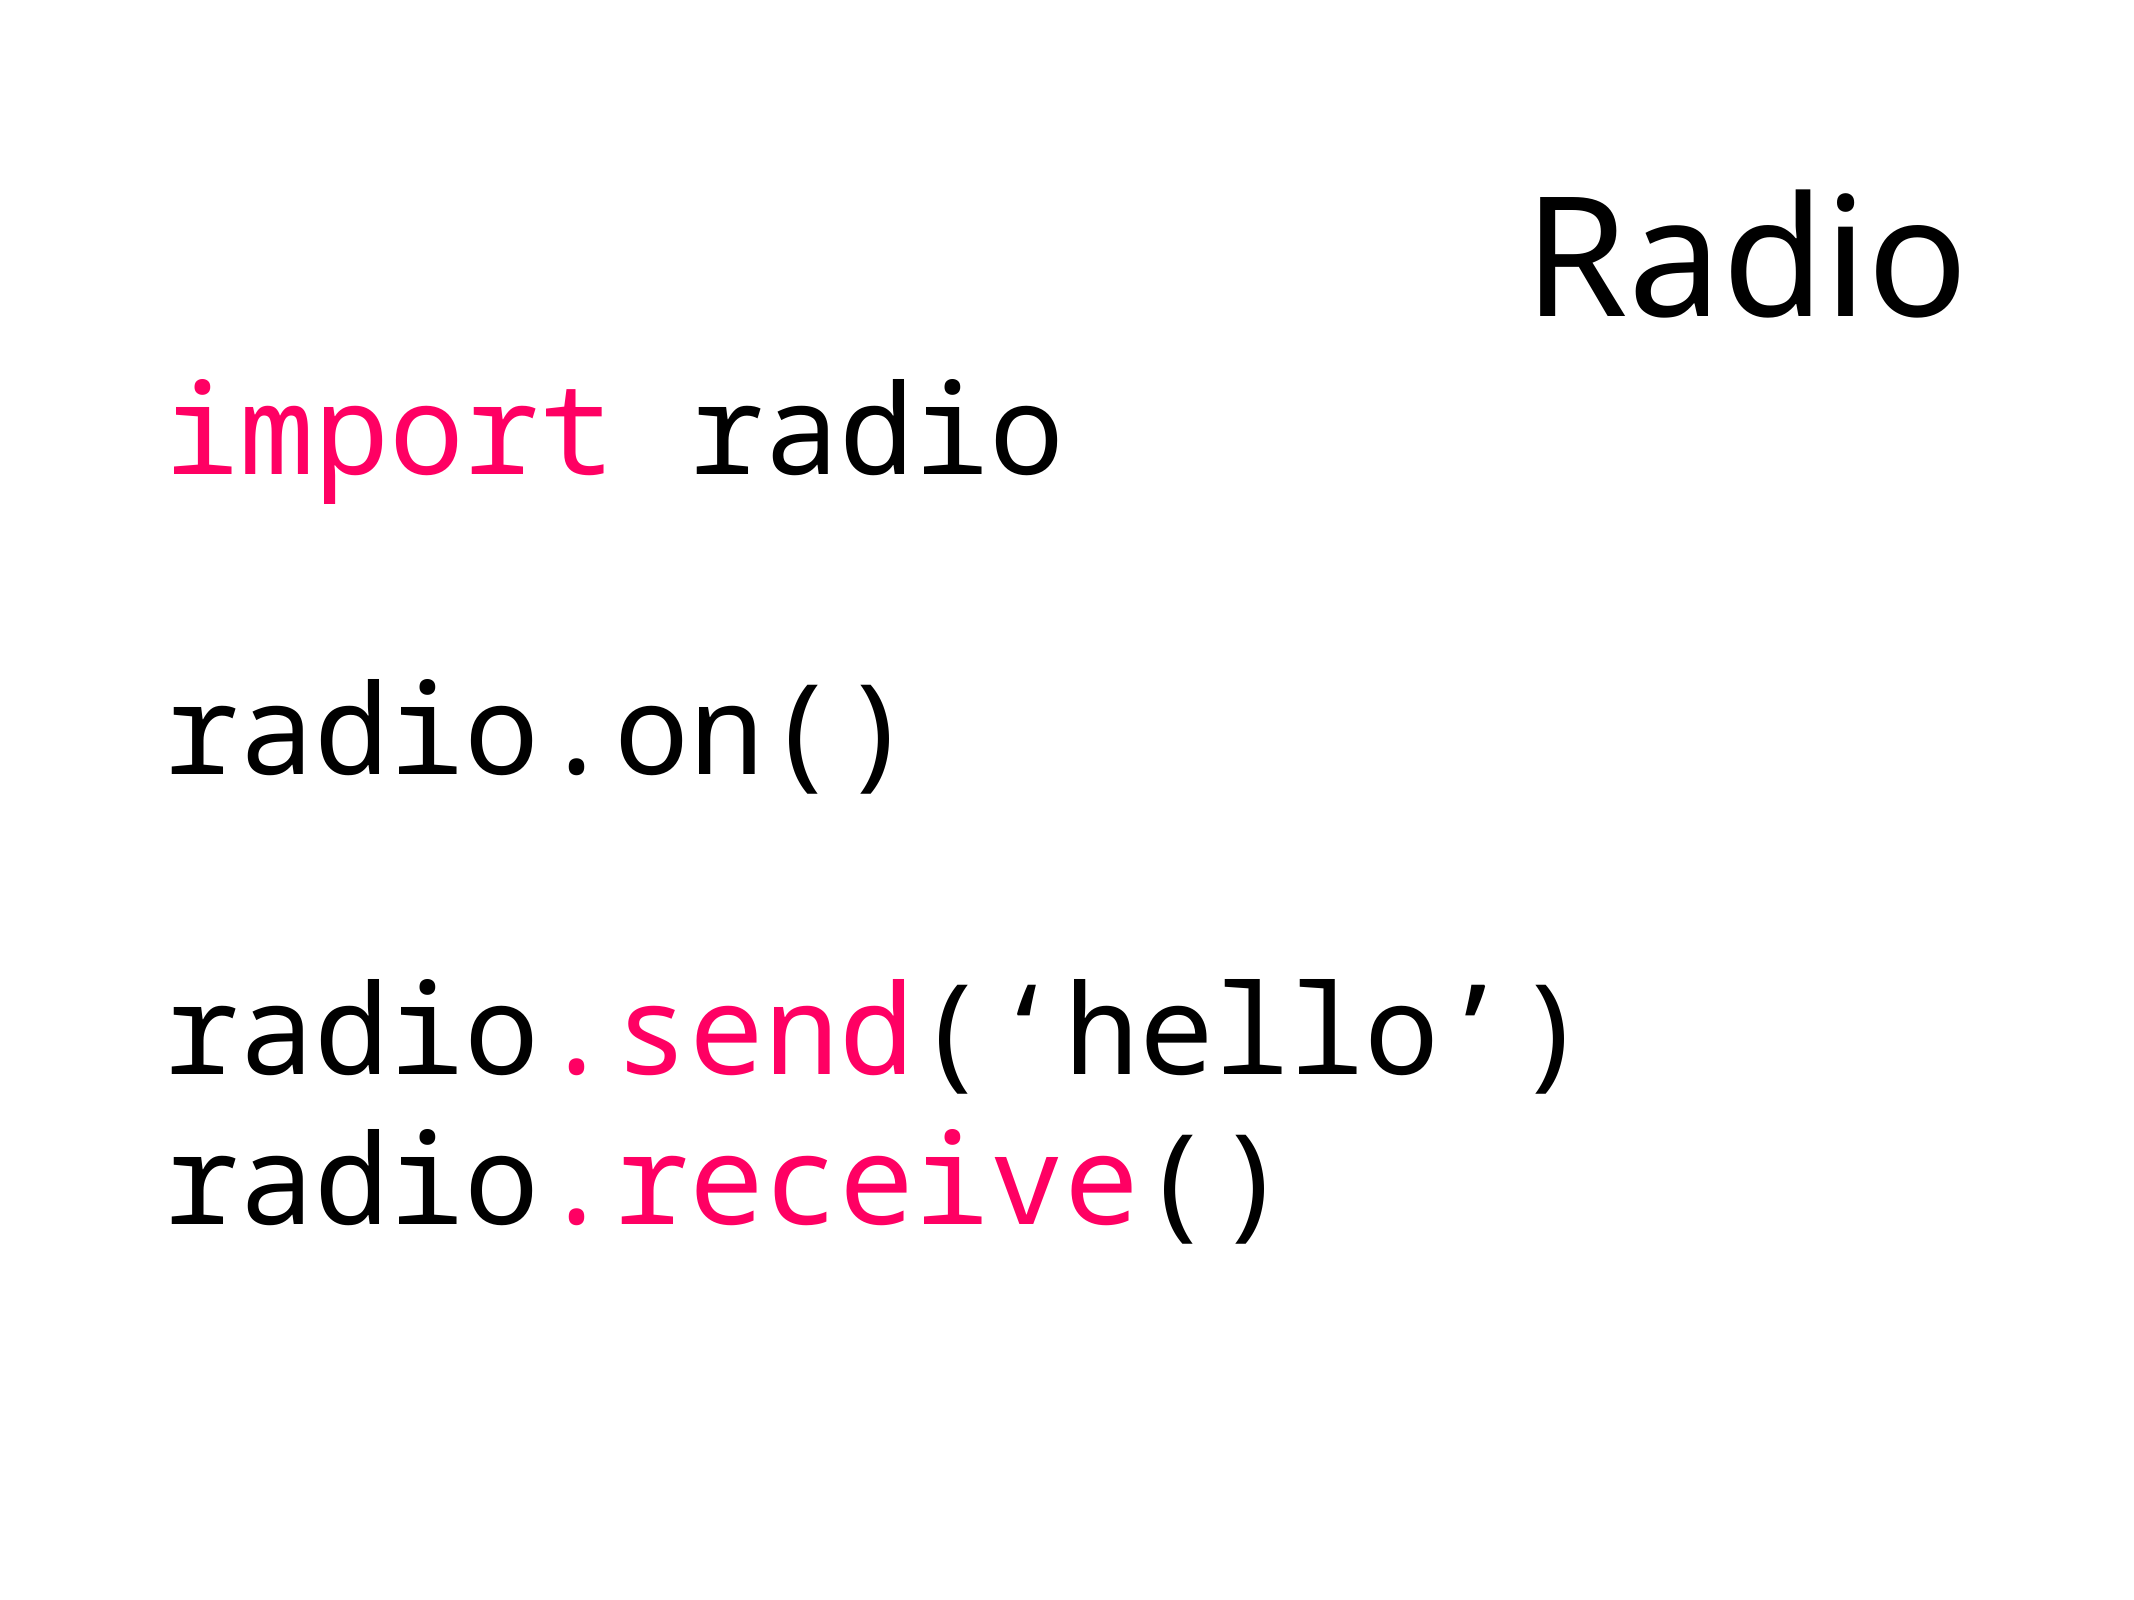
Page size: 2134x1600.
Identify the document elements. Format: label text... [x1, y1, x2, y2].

title Radio [155, 72, 1978, 428]
text_box import radio radio.on() radio.send(‘hello’) radio.receive() [156, 341, 1978, 1259]
